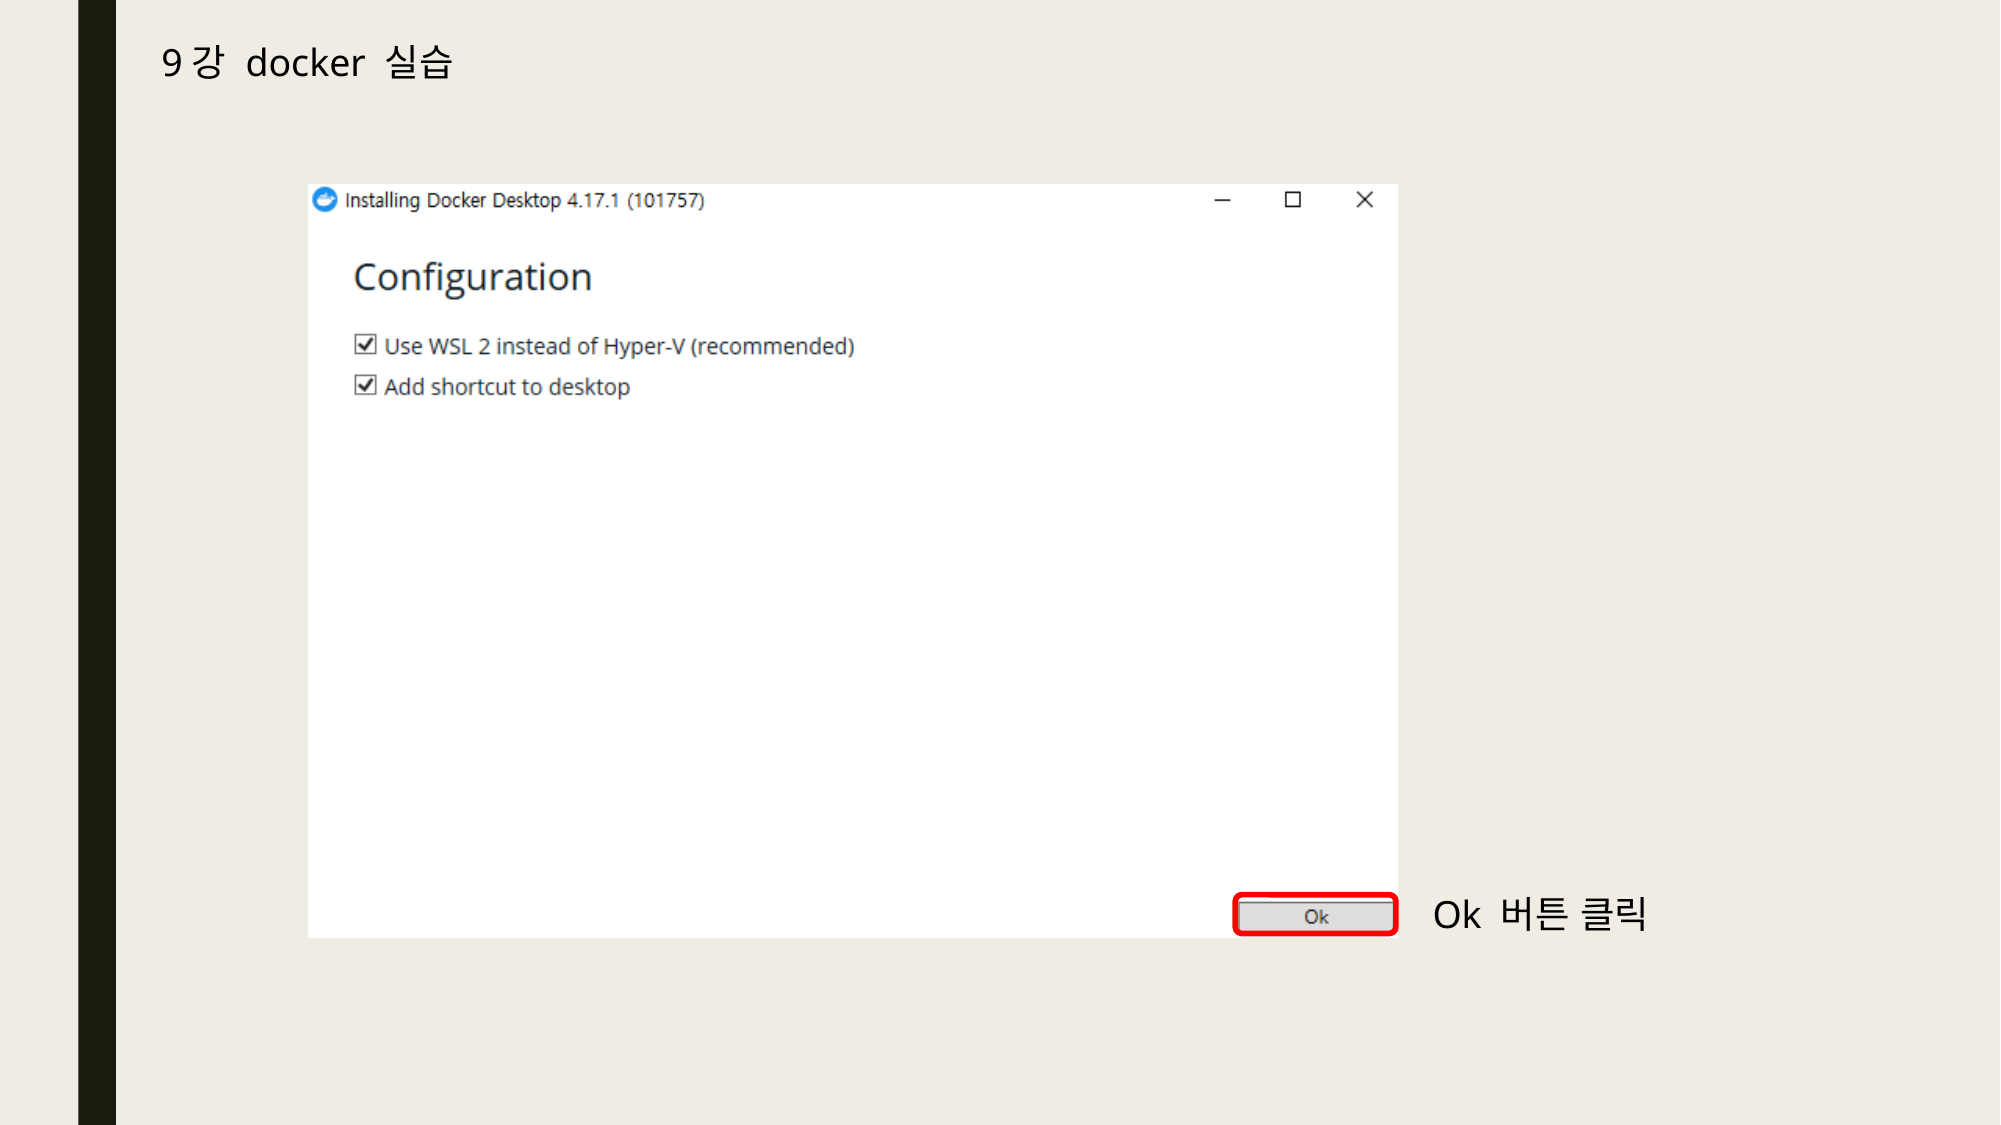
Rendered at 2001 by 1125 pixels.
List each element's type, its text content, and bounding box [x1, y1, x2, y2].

picture [307, 184, 1398, 938]
text_box Ok 버튼 클릭 [1417, 883, 1701, 944]
text_box 9강 docker 실습 [146, 32, 1559, 92]
